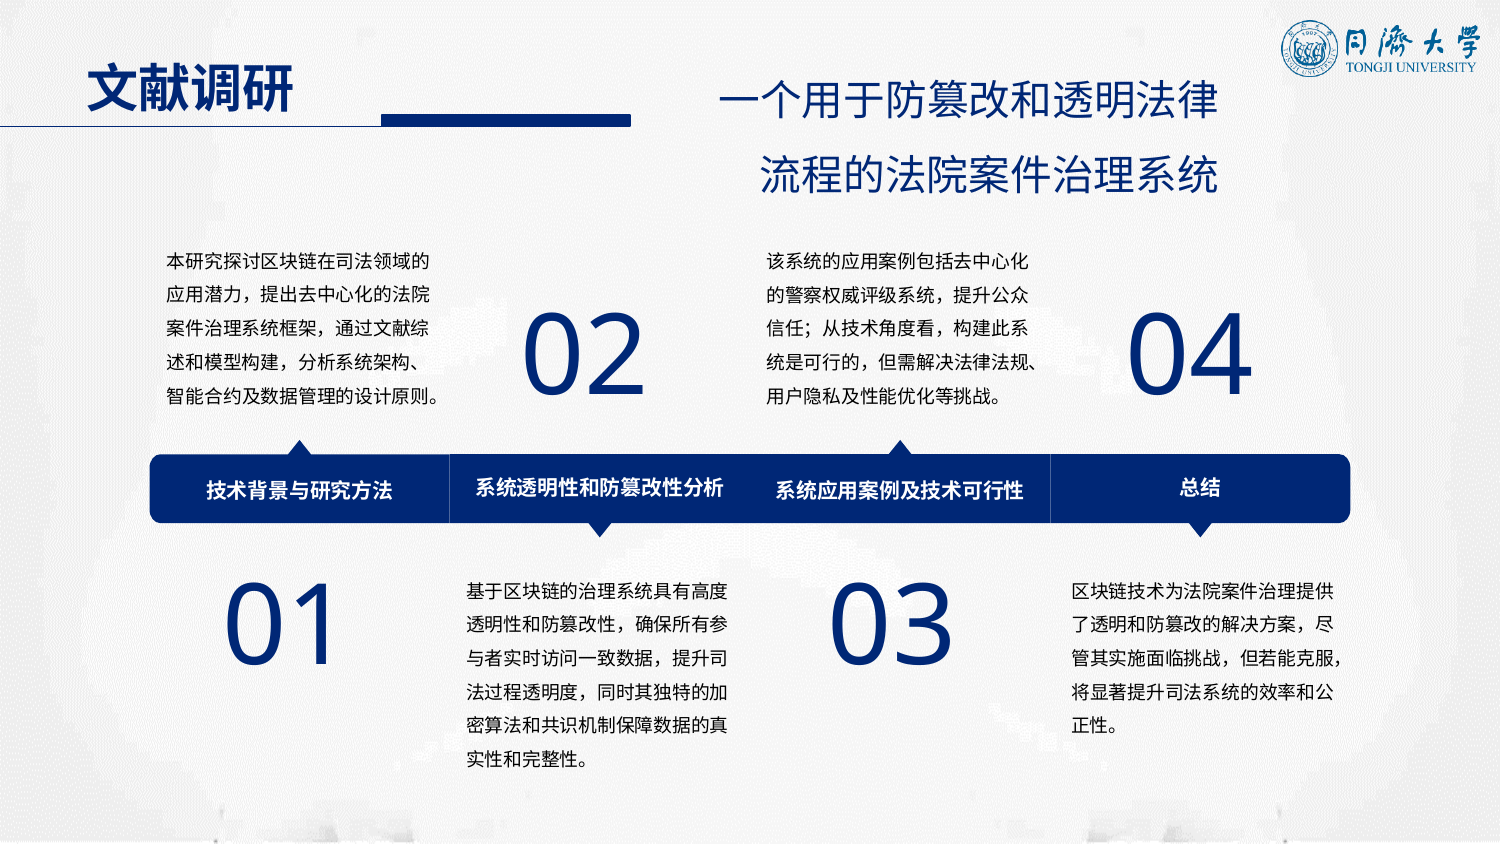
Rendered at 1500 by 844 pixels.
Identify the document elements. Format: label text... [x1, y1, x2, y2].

text_box 04 [1100, 286, 1280, 429]
picture [0, 0, 1500, 844]
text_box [1281, 19, 1480, 77]
text_box 02 [495, 286, 675, 429]
text_box 技术背景与研究方法 [149, 439, 449, 524]
text_box 基于区块链的治理系统具有高度透明性和防篡改性，确保所有参与者实时访问一致数据，提升司法过程透明度，同时其独特的加密算法和共识机制保障数据的真实性和完整性。 [454, 562, 746, 776]
text_box 区块链技术为法院案件治理提供了透明和防篡改的解决方案，尽管其实施面临挑战，但若能克服，将显著提升司法系统的效率和公正性。 [1060, 562, 1351, 743]
text_box 本研究探讨区块链在司法领域的应用潜力，提出去中心化的法院案件治理系统框架，通过文献综述和模型构建，分析系统架构、智能合约及数据管理的设计原则。 [155, 232, 446, 413]
text_box 该系统的应用案例包括去中心化的警察权威评级系统，提升公众信任；从技术角度看，构建此系统是可行的，但需解决法律法规、用户隐私及性能优化等挑战。 [754, 232, 1046, 413]
text_box 03 [802, 556, 982, 699]
text_box 系统透明性和防篡改性分析 [449, 454, 750, 538]
text_box 一个用于防篡改和透明法律流程的法院案件治理系统 [690, 41, 1235, 207]
text_box 总结 [1050, 454, 1351, 538]
text_box 01 [197, 556, 377, 699]
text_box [0, 48, 631, 127]
text_box 系统应用案例及技术可行性 [750, 439, 1050, 524]
